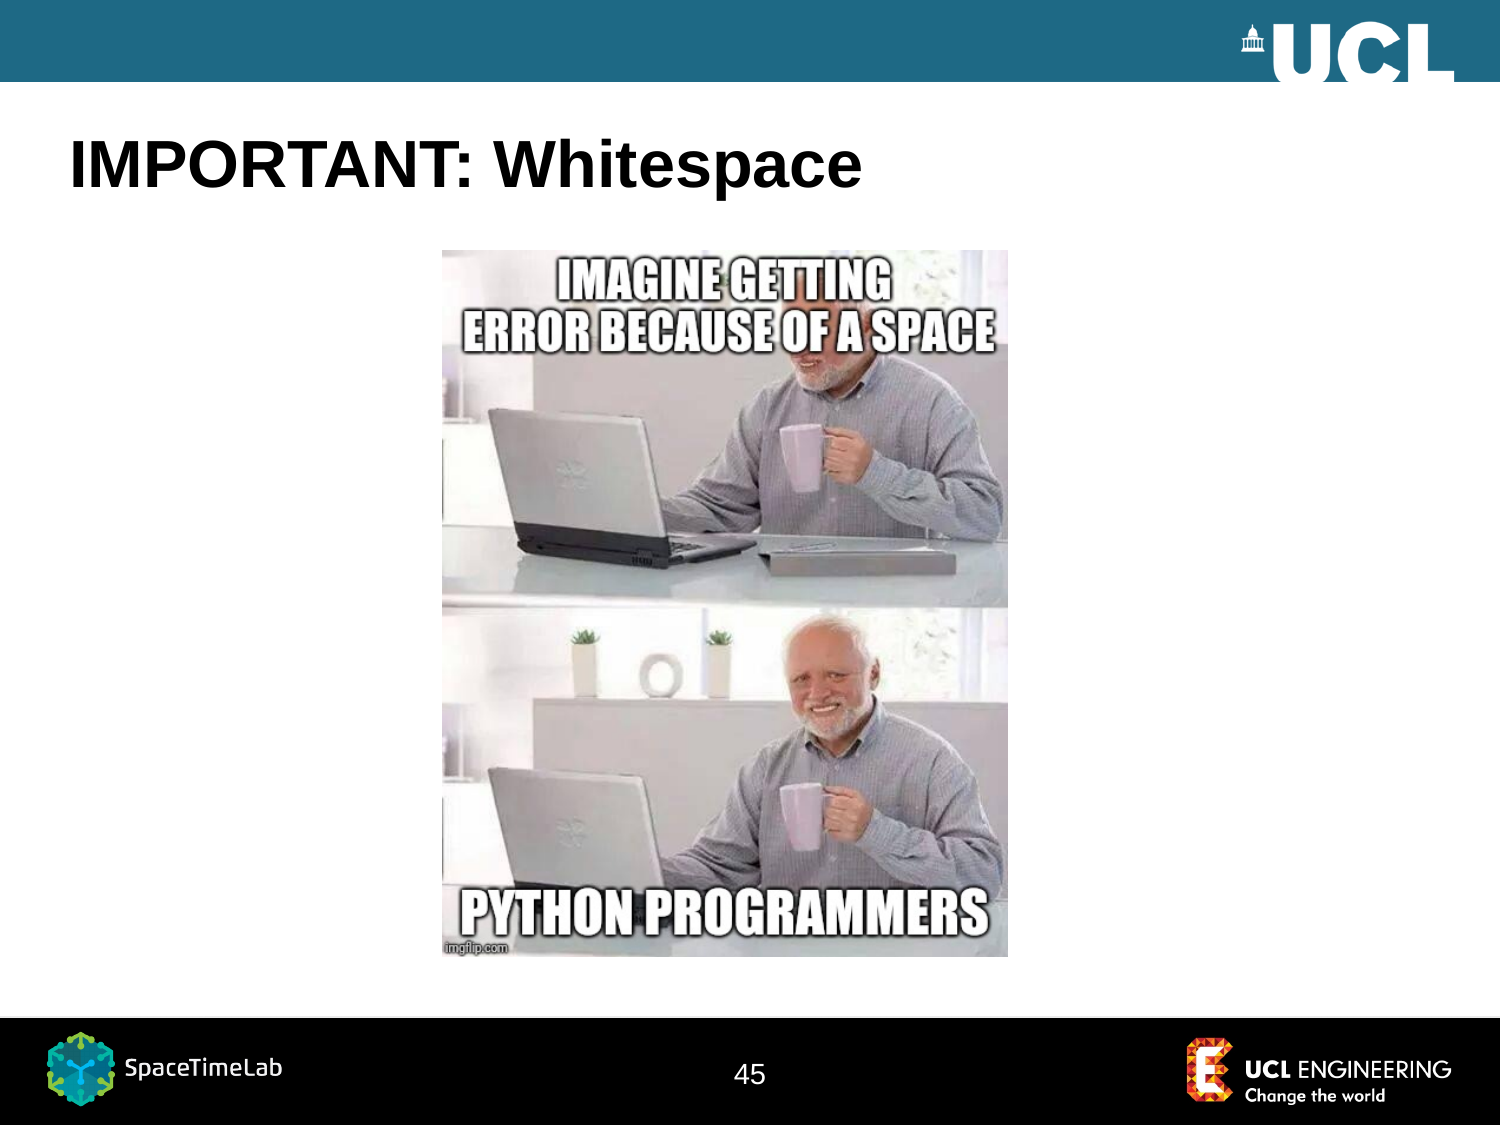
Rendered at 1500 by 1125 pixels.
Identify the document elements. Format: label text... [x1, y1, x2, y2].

title IMPORTANT: Whitespace [54, 113, 1447, 197]
picture [0, 990, 1500, 1125]
picture [442, 250, 1008, 957]
footer 45 [496, 1042, 1004, 1103]
